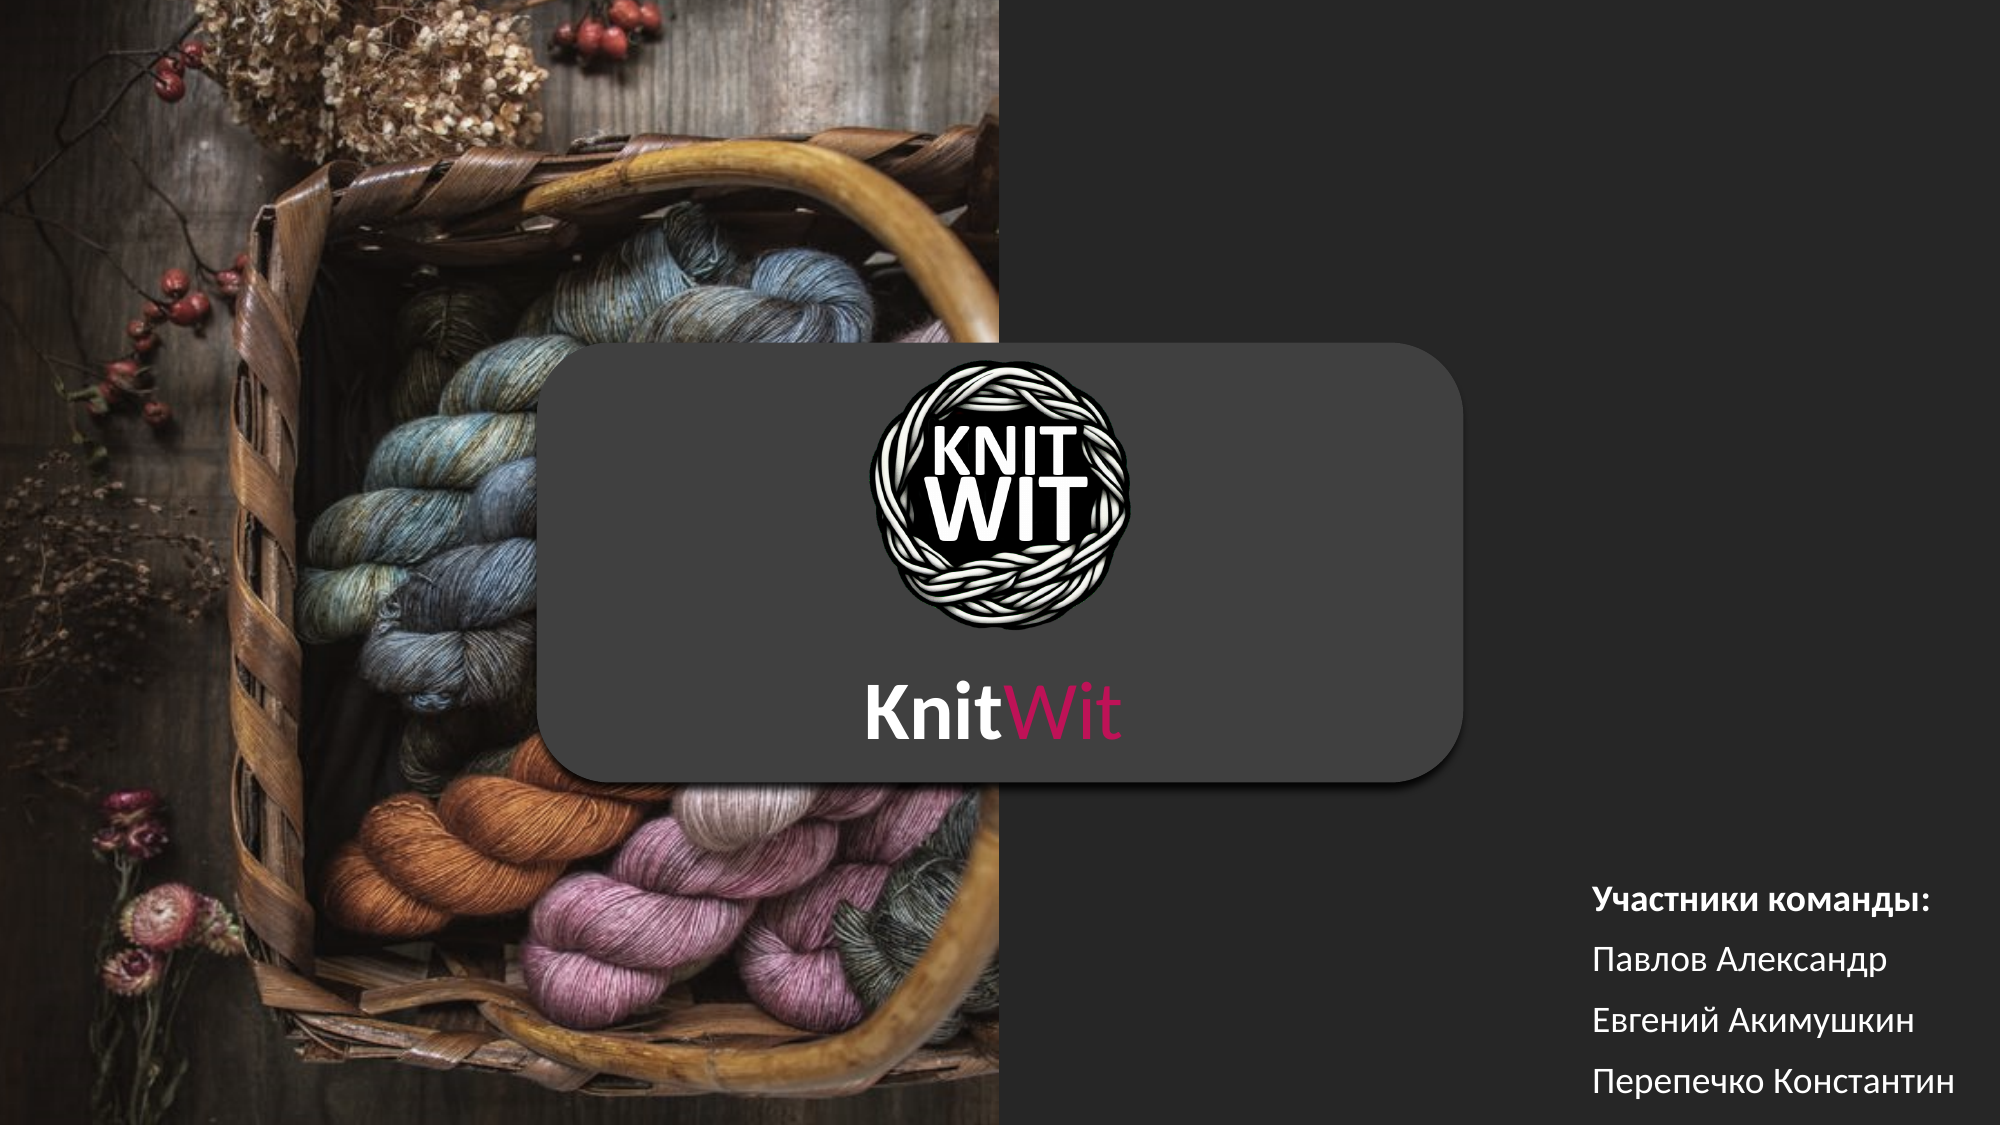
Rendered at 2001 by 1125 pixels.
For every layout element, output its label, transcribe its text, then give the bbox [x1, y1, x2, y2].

text_box Евгений Акимушкин [1577, 987, 1942, 1048]
text_box Перепечко Константин [1577, 1048, 1984, 1108]
text_box KnitWit [1001, 648, 1151, 764]
text_box [1001, 341, 1465, 784]
text_box Павлов Александр [1577, 927, 1918, 987]
picture [0, 0, 1131, 1125]
text_box Участники команды: [1577, 866, 1956, 927]
